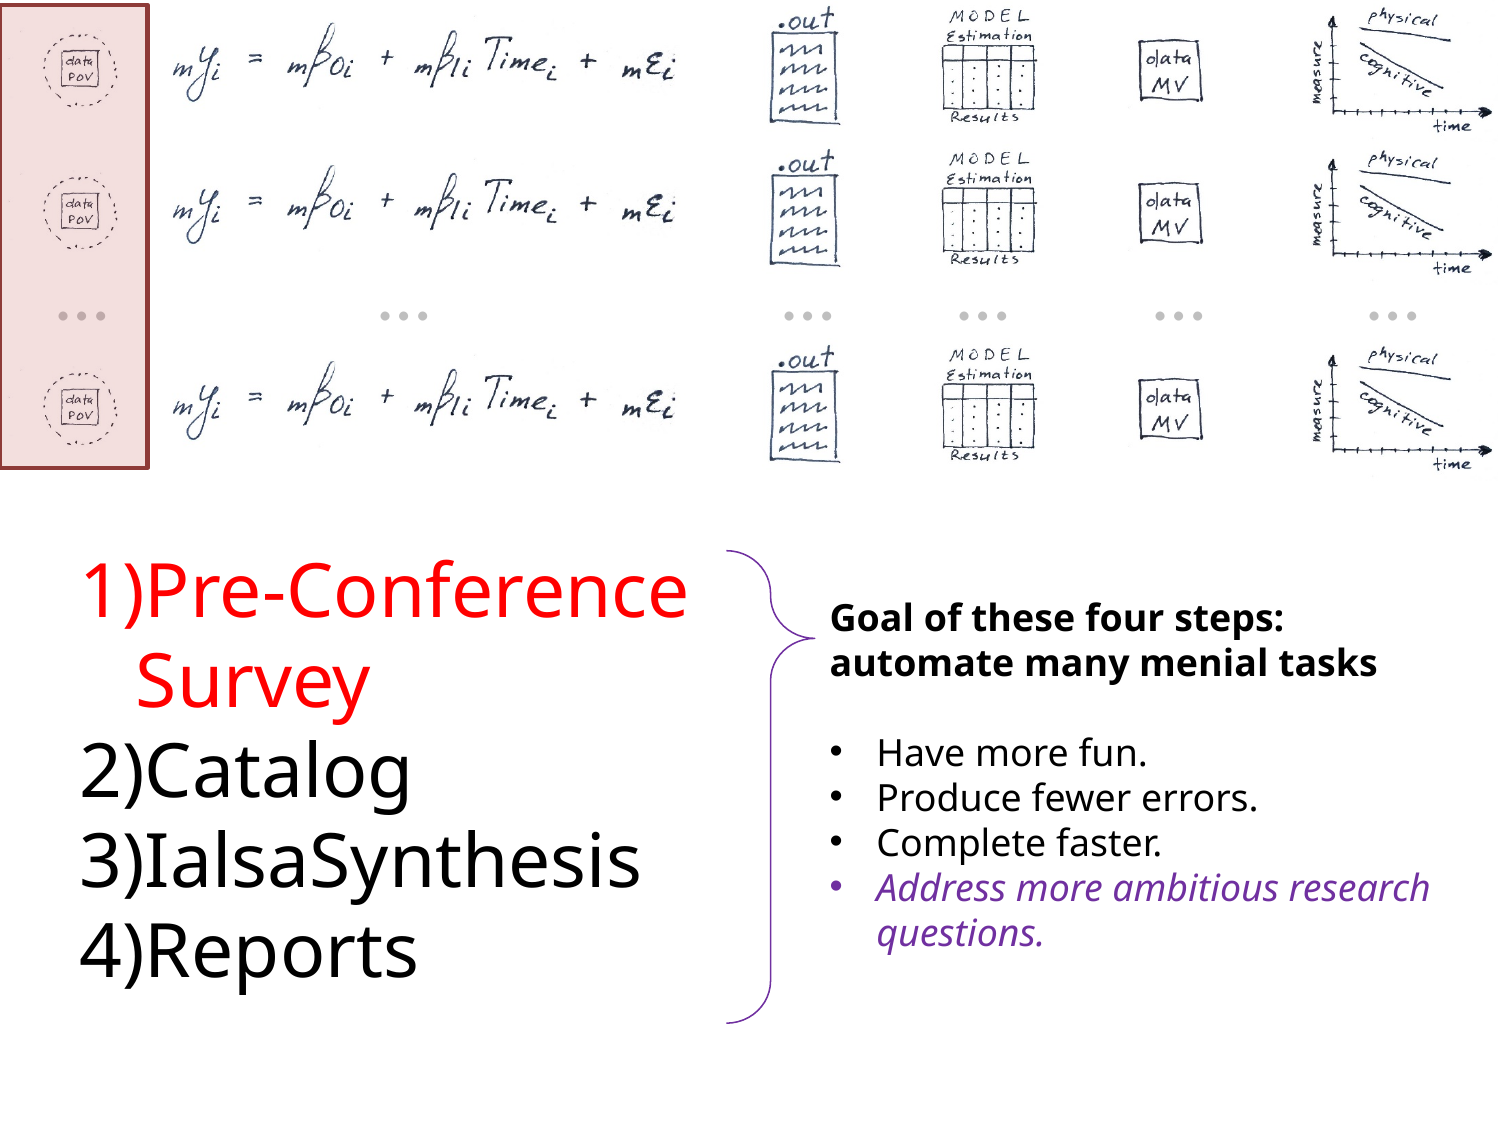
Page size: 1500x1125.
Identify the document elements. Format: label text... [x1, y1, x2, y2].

text_box [726, 549, 814, 1024]
text_box Goal of these four steps: automate many menial tasks Have more fun. Produce fewer errors. Complete faster. Address more ambitious research questions. [814, 586, 1500, 961]
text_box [0, 0, 1498, 481]
text_box Pre-Conference Survey Catalog IalsaSynthesis Reports [64, 534, 909, 1000]
